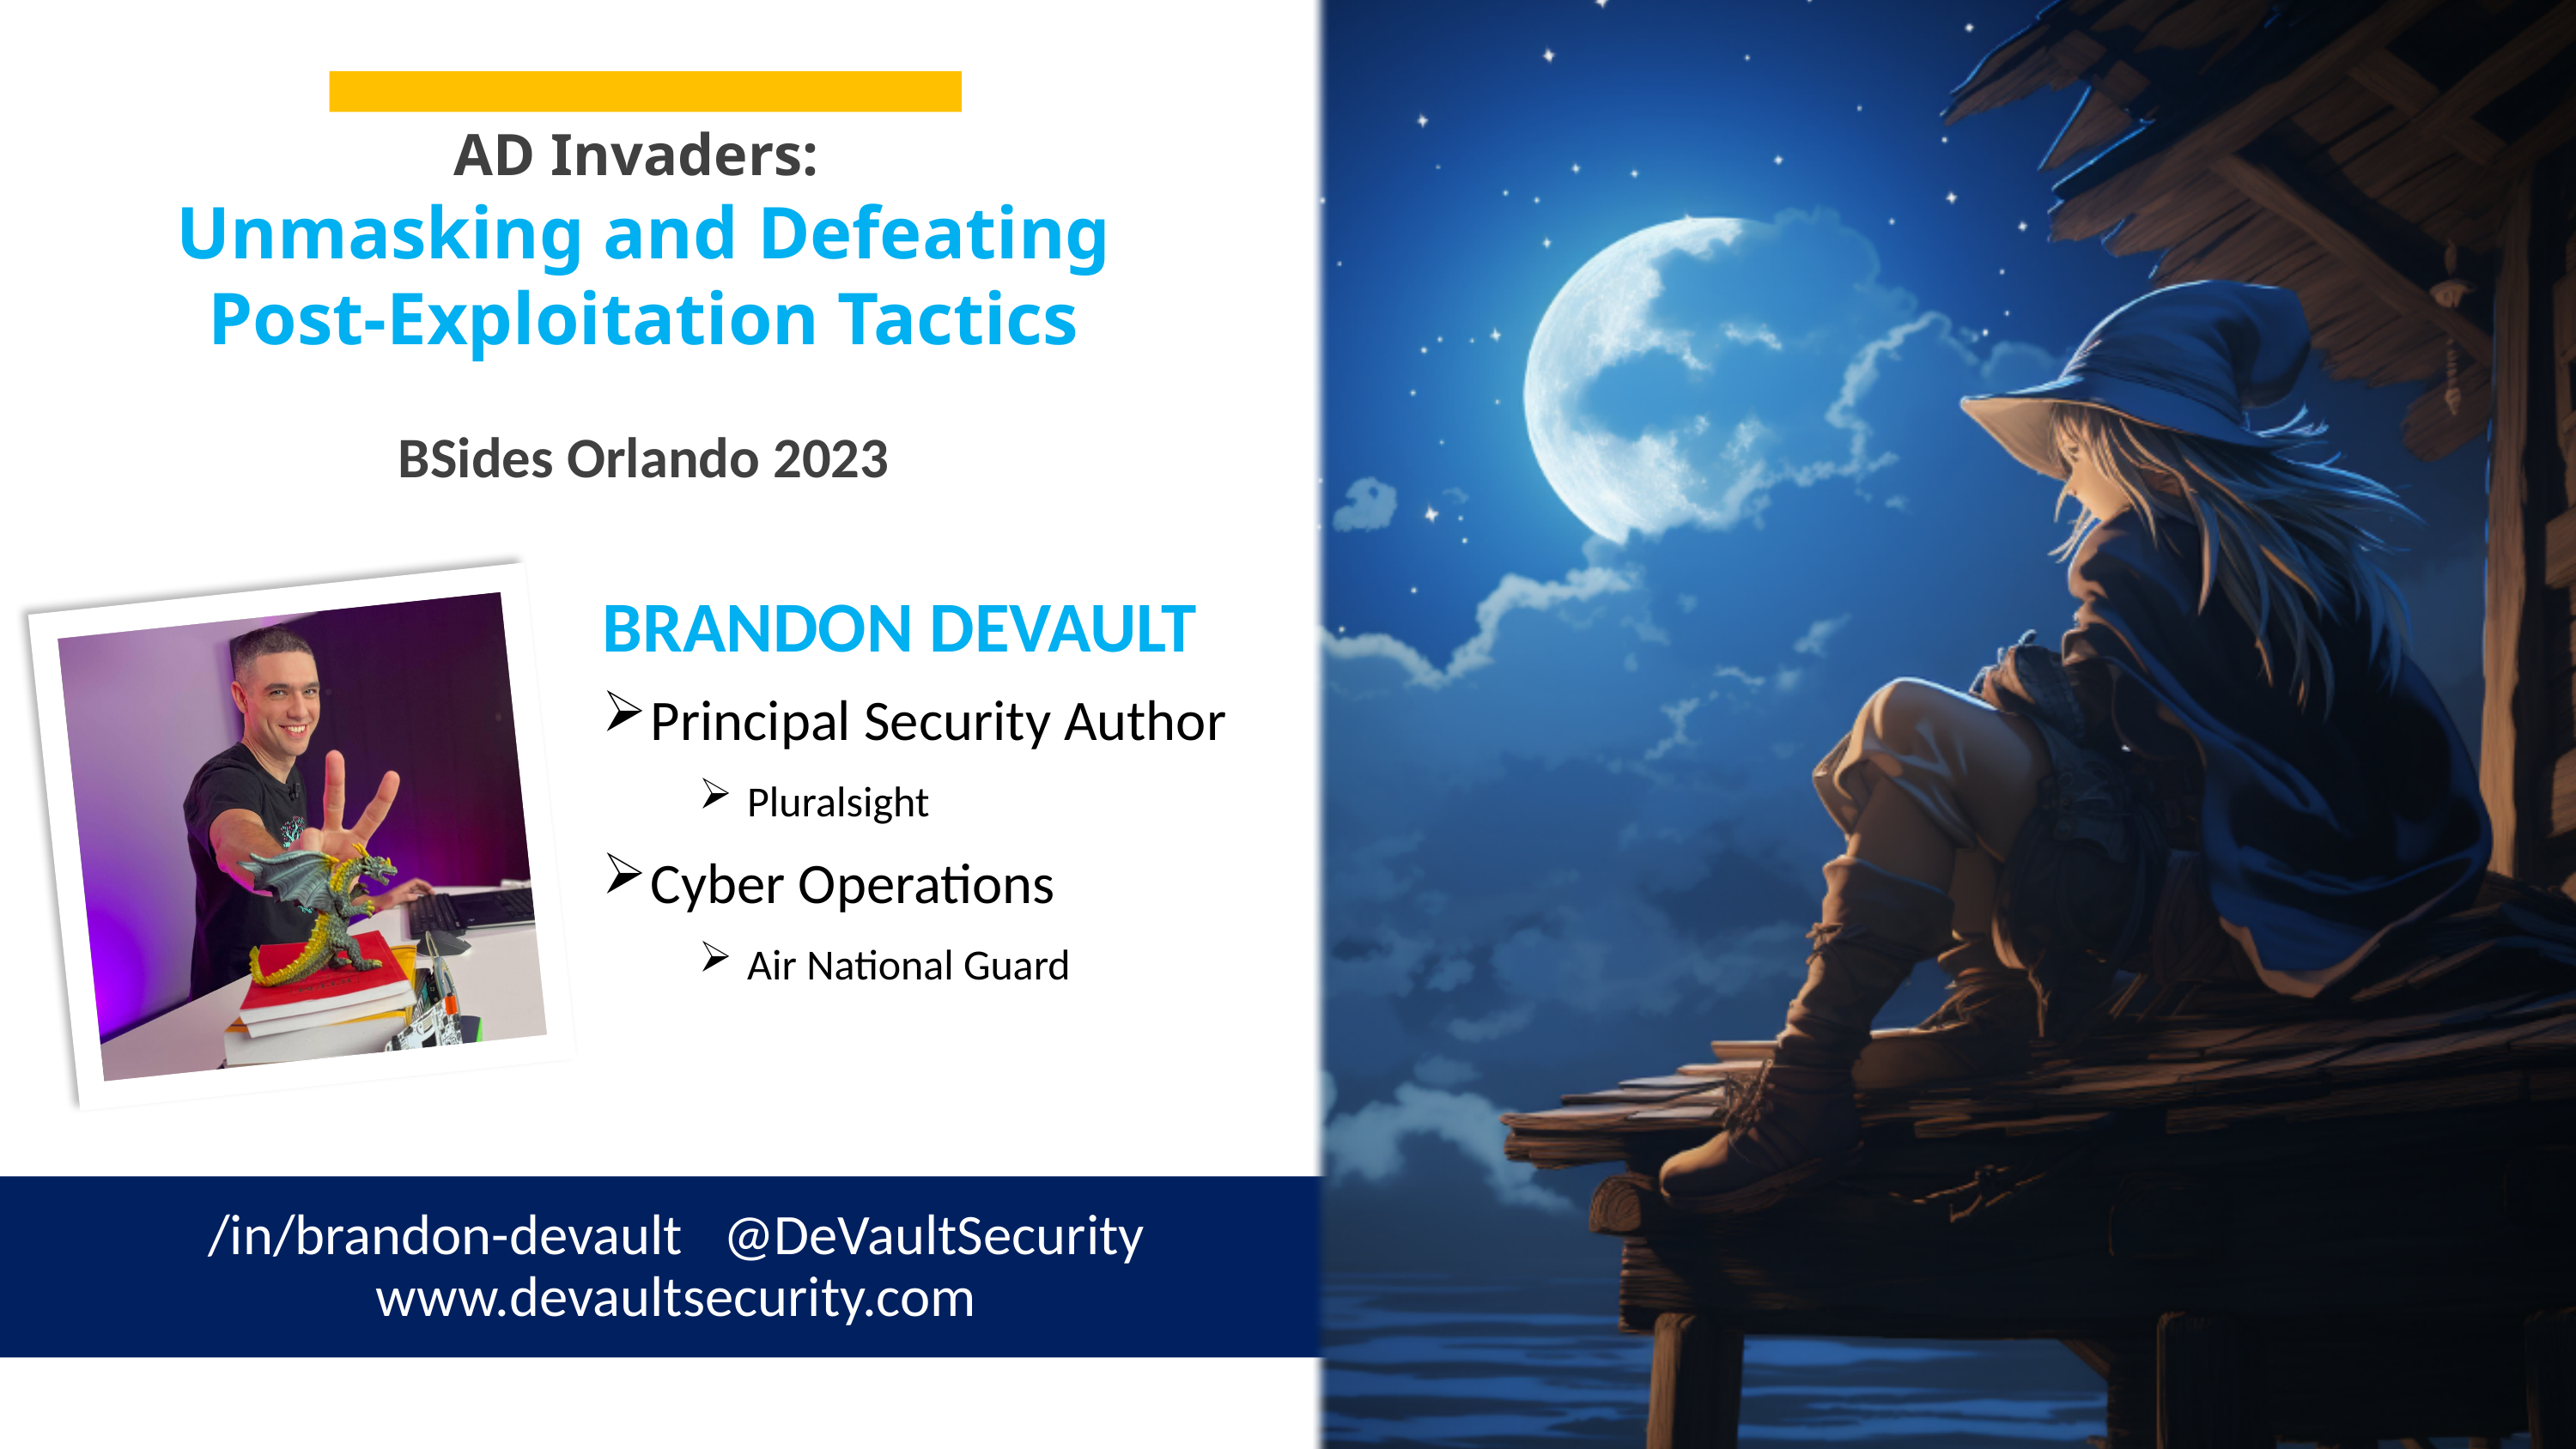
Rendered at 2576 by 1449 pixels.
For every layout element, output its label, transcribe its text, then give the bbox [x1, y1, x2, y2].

text_box AD Invaders: Unmasking and Defeating Post-Exploitation Tactics [0, 73, 1288, 403]
picture [1313, 0, 2576, 1449]
text_box BSides Orlando 2023 [0, 415, 1288, 494]
text_box Principal Security Author Pluralsight Cyber Operations Air National Guard [589, 676, 1313, 1059]
text_box [329, 70, 963, 112]
picture [58, 592, 546, 1081]
text_box BRANDON DEVAULT [589, 549, 1224, 676]
text_box /in/brandon-devault @DeVaultSecurity www.devaultsecurity.com [0, 1176, 1313, 1358]
